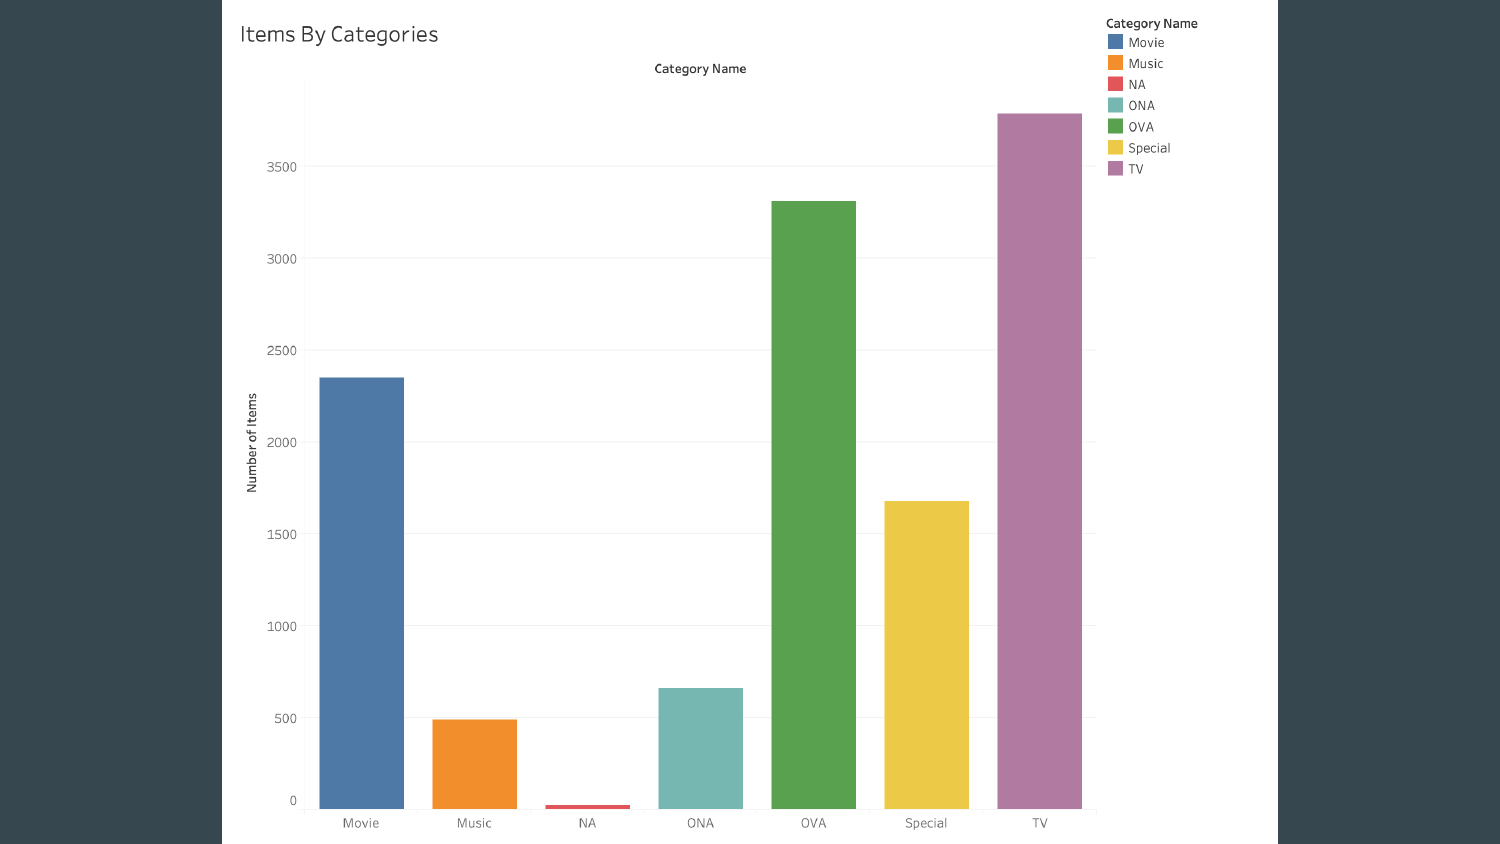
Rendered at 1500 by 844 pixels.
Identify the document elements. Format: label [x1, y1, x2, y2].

picture [222, 0, 1278, 844]
